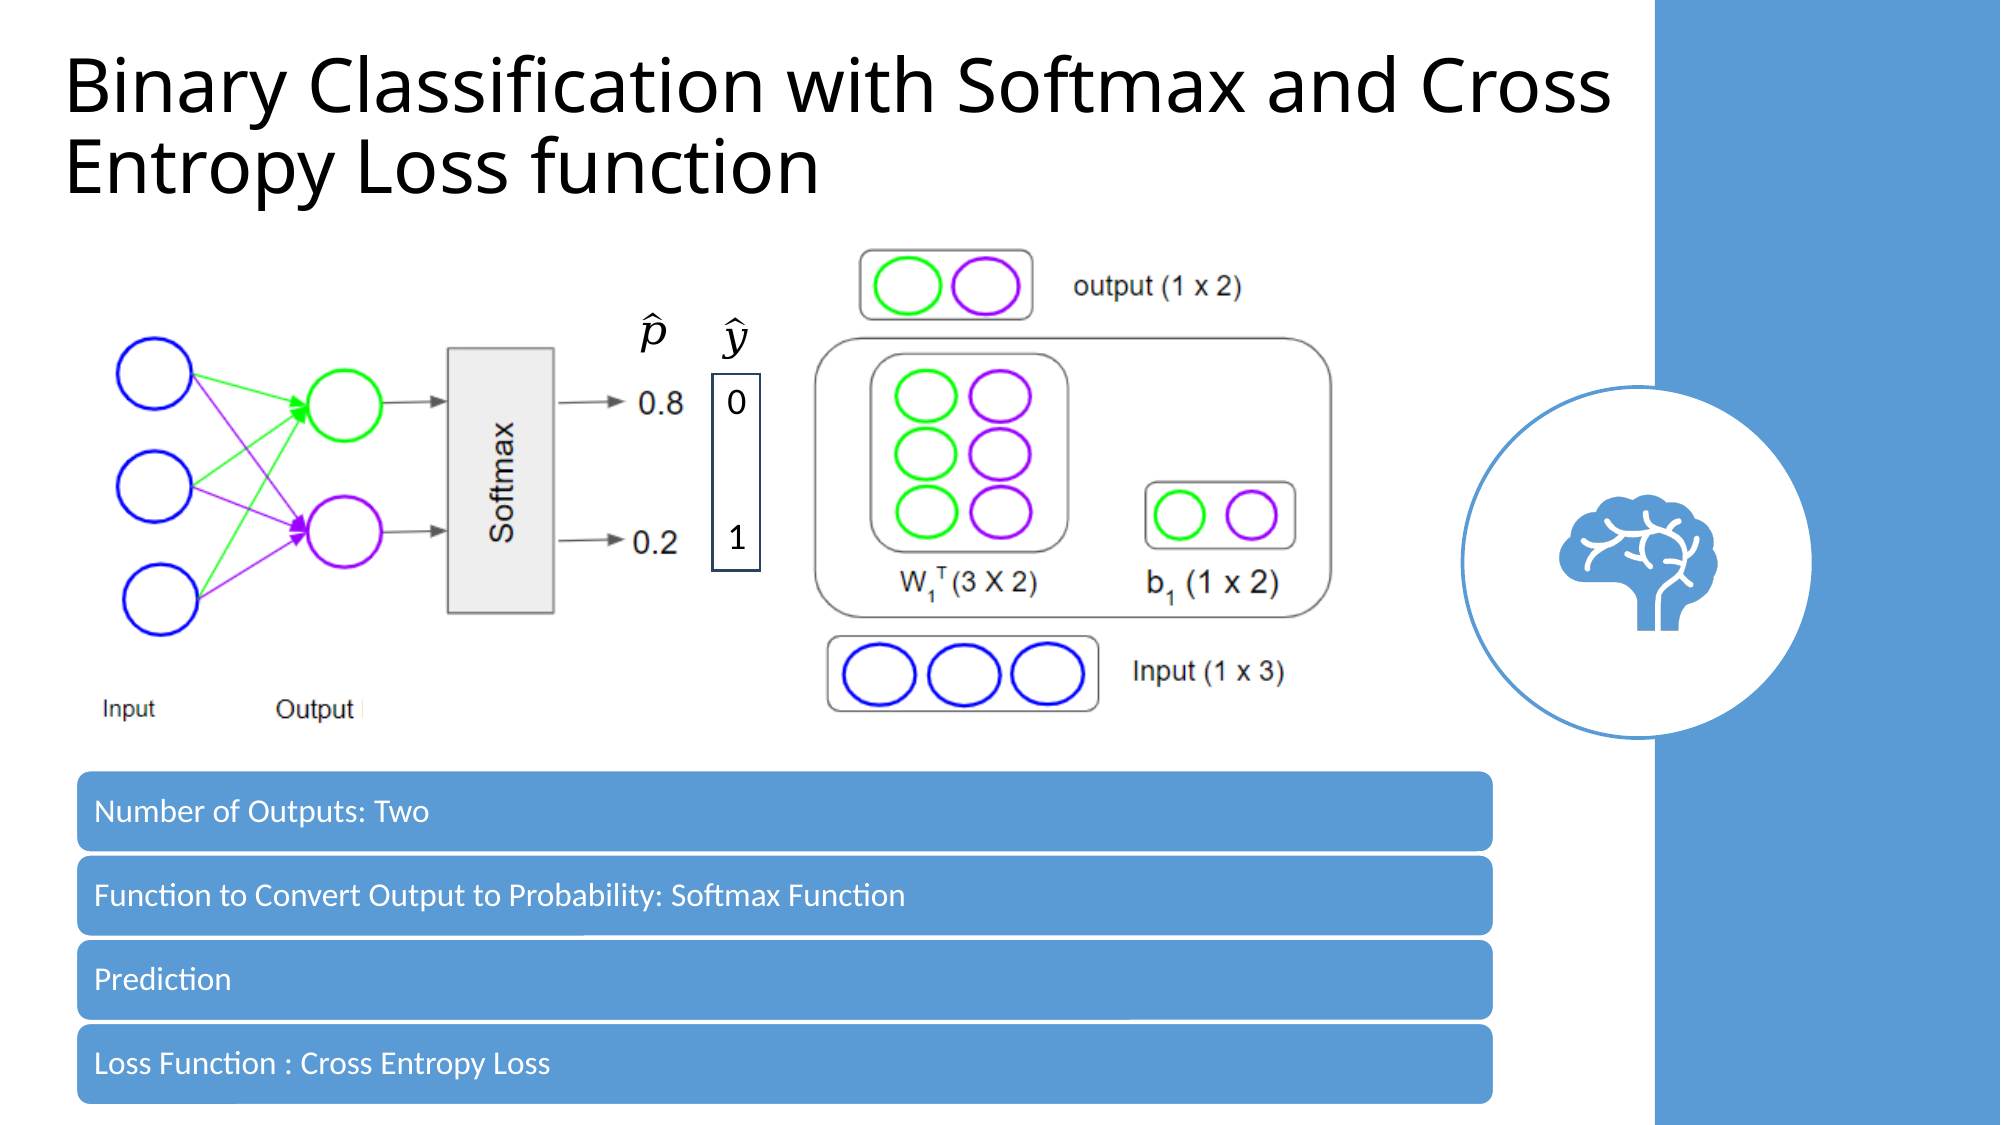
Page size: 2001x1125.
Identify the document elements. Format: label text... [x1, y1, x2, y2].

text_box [27, 219, 1370, 742]
text_box [1654, 0, 2000, 1125]
picture [1544, 468, 1732, 657]
text_box Binary Classification with Softmax and Cross Entropy Loss function [48, 19, 1638, 238]
text_box [1461, 385, 1815, 740]
